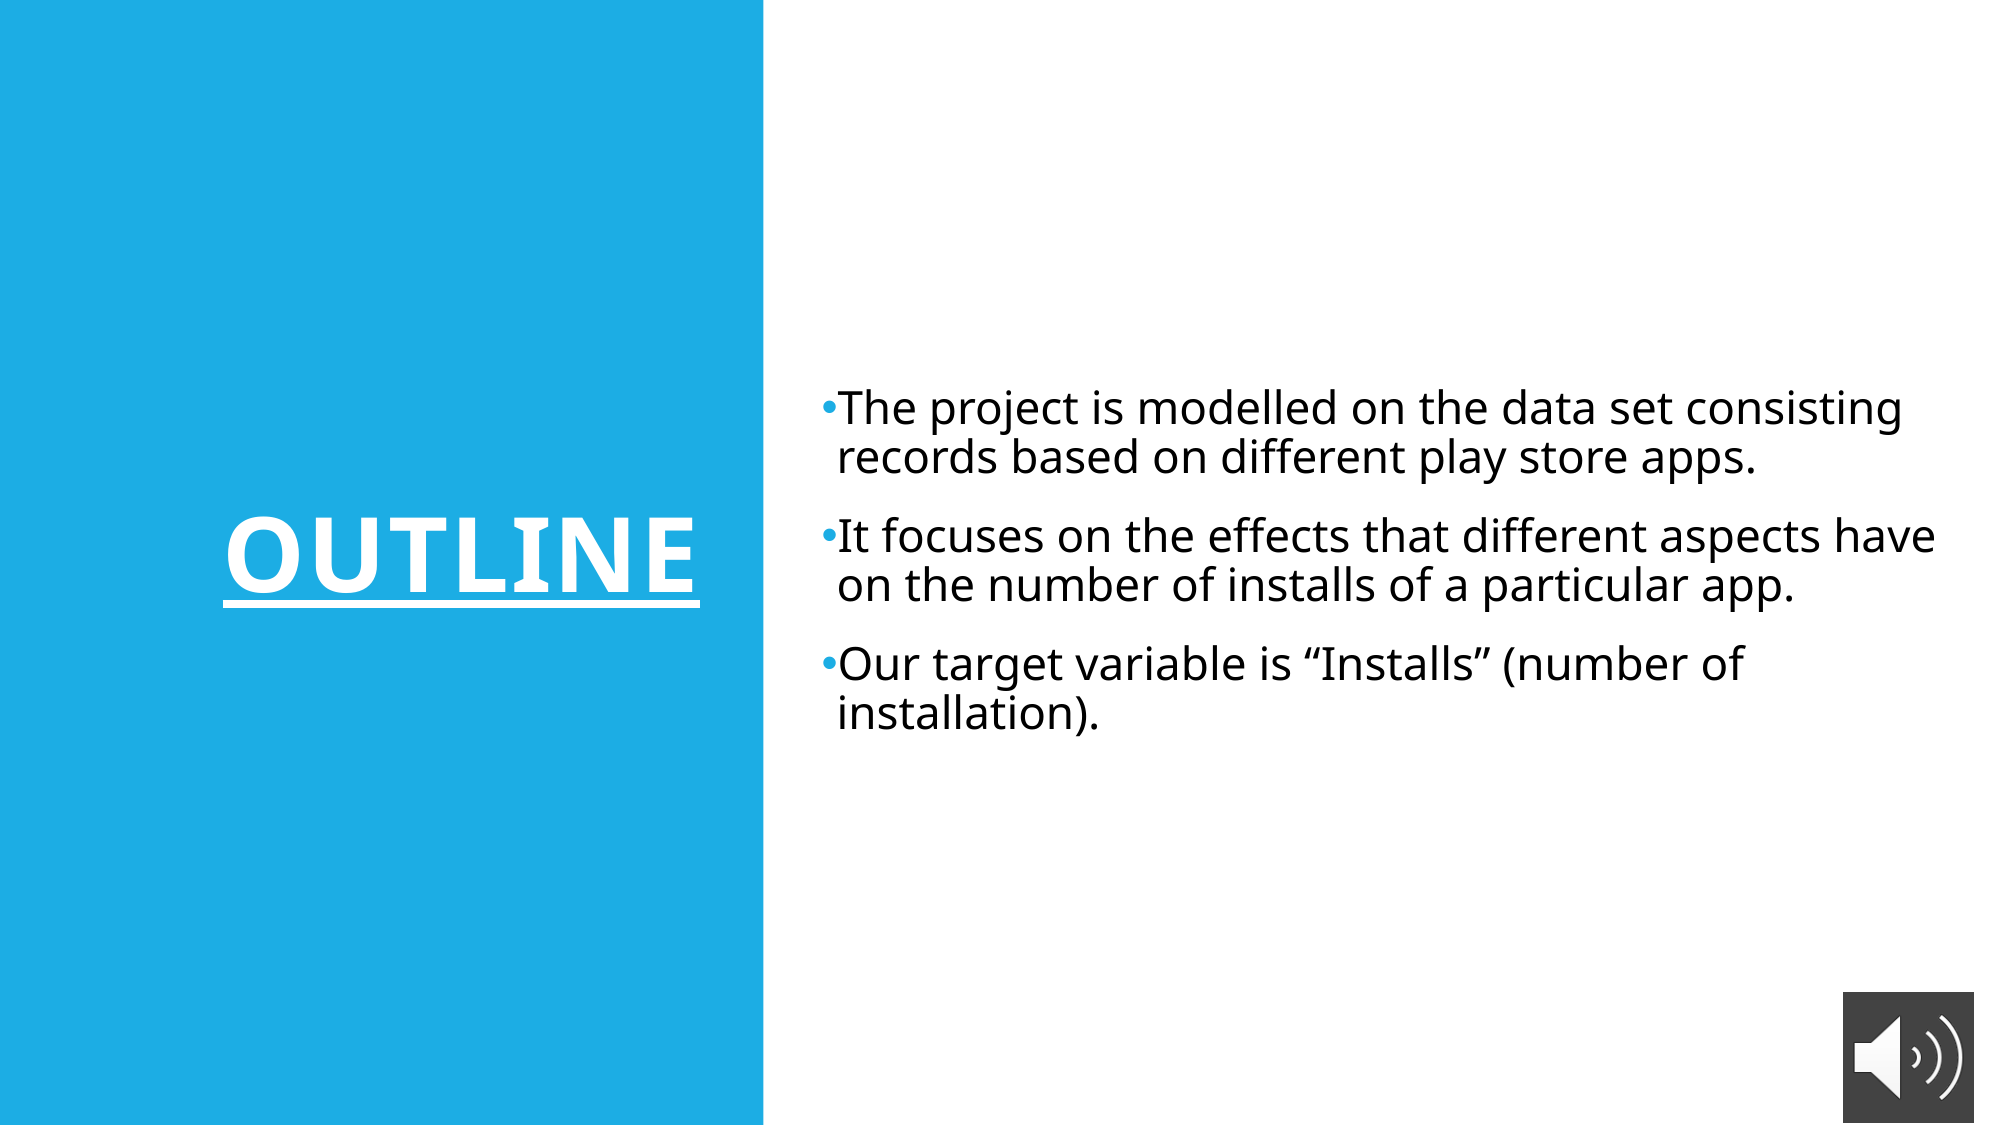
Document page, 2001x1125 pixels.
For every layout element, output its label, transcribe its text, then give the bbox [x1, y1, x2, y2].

text_box [765, 0, 2000, 1125]
title OUTLINE [158, 131, 715, 993]
text_box [0, 0, 765, 1125]
list The project is modelled on the data set consisting records based on different play store apps. It focuses on the effects that different aspects have on the number of installs of a particular app. Our target variable is “Installs” (number of installation). [814, 131, 1952, 993]
picture [1841, 990, 1976, 1125]
